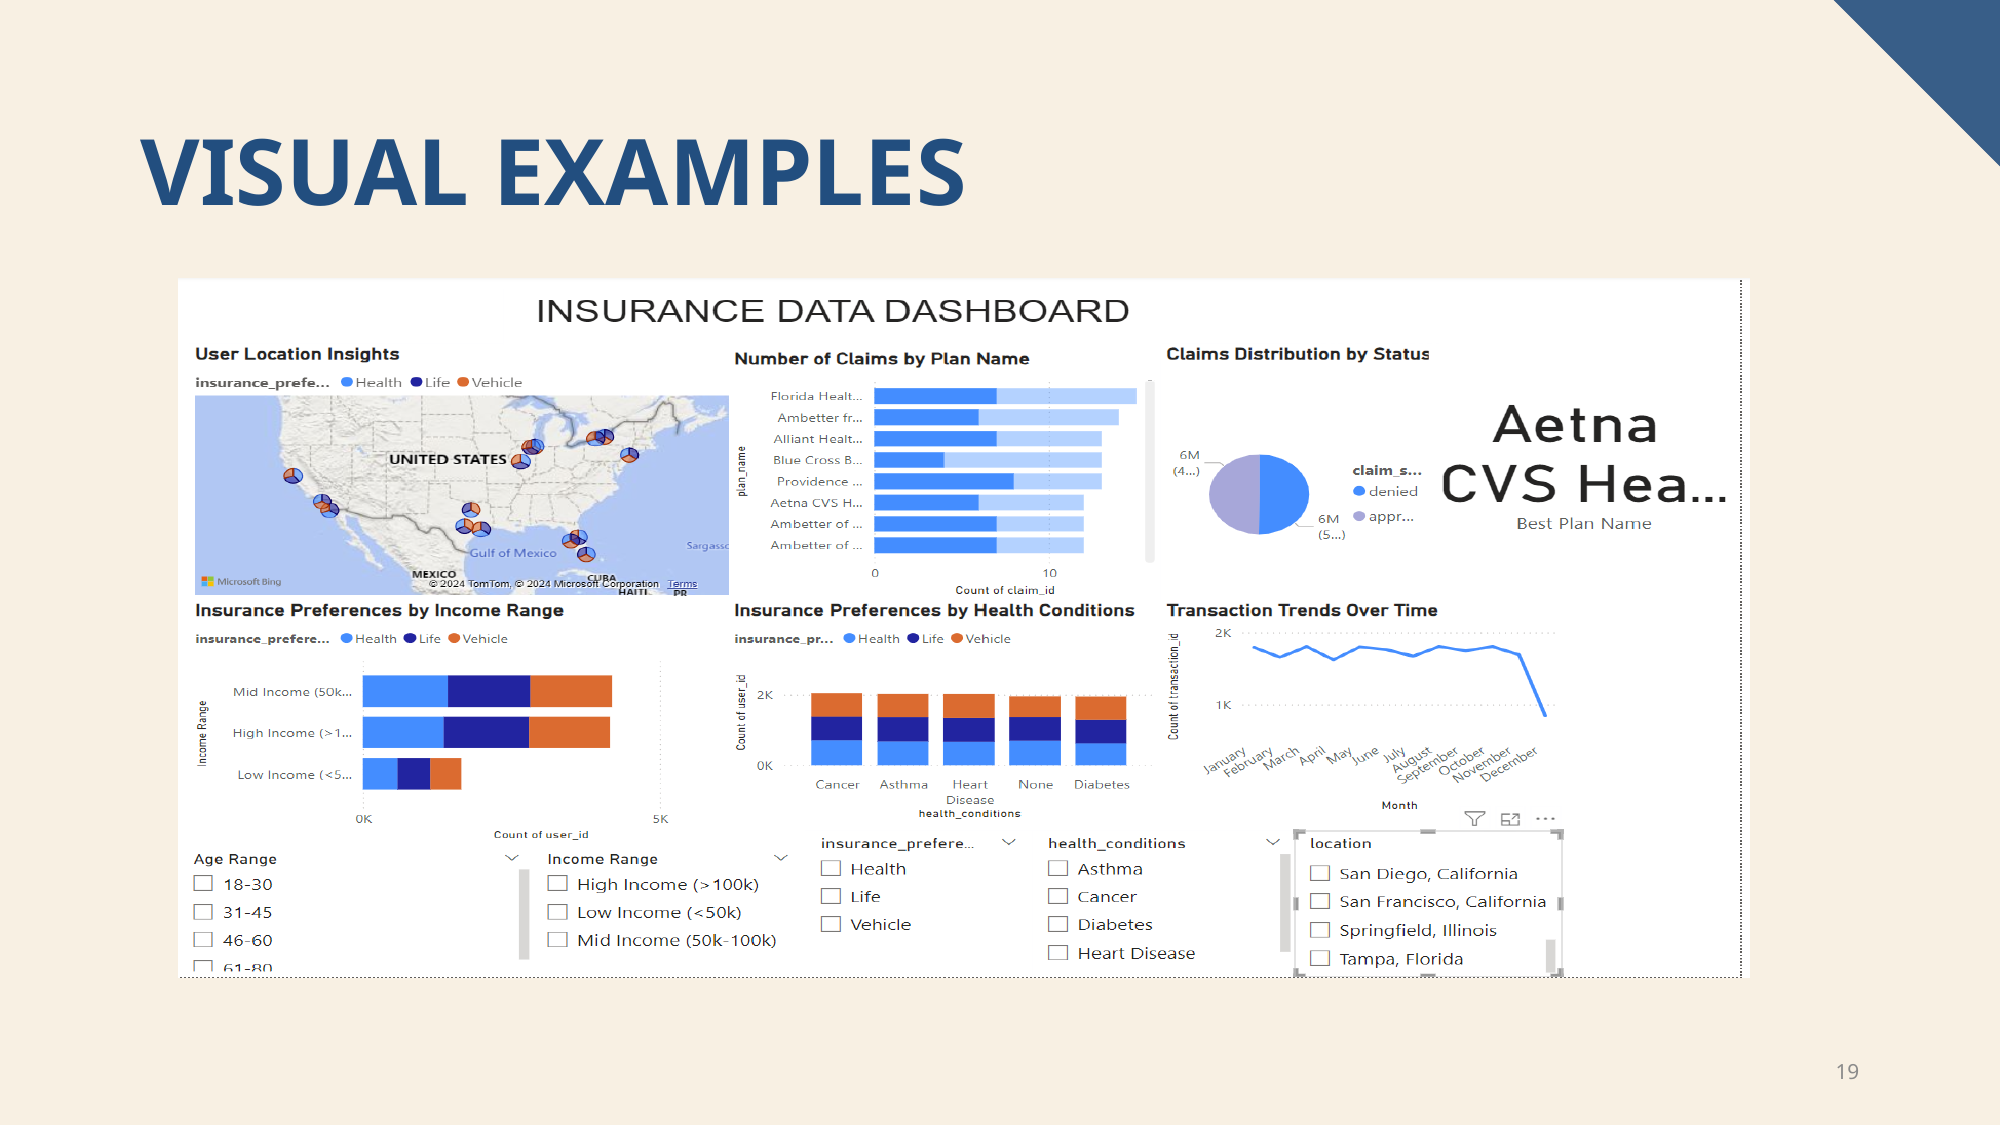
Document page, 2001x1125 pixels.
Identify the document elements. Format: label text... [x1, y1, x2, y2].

slide_number 19 [1799, 1042, 1875, 1103]
picture [178, 278, 1750, 978]
title Visual examples [125, 118, 1875, 337]
